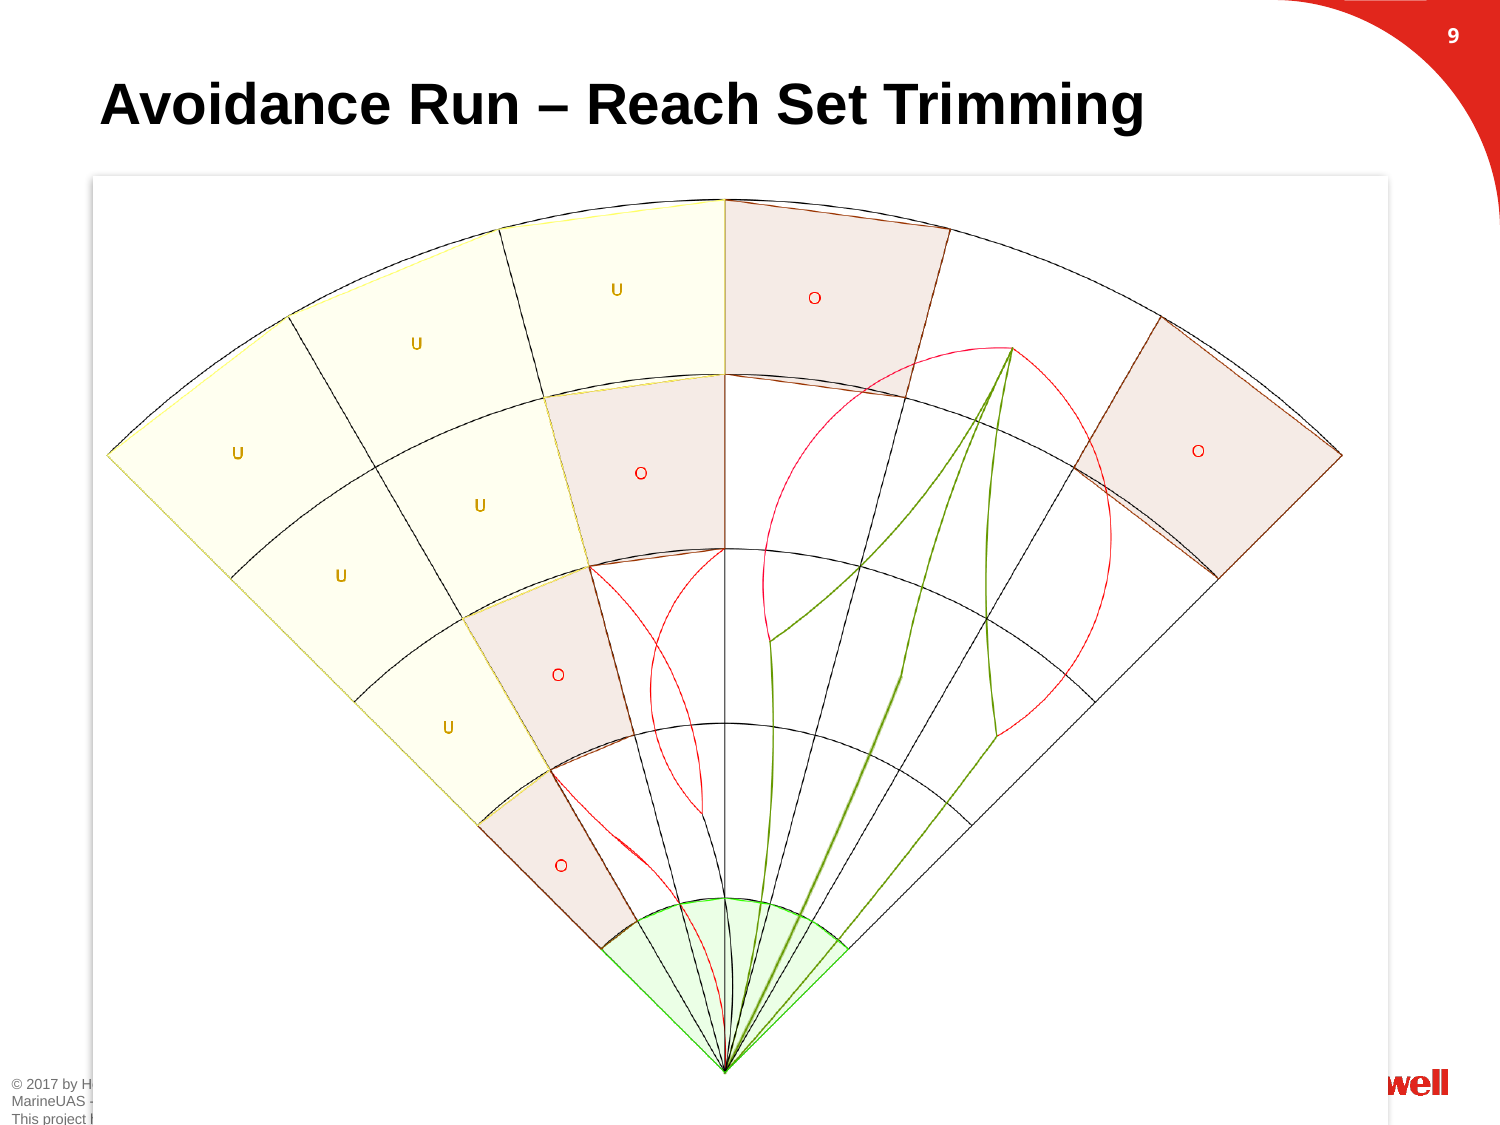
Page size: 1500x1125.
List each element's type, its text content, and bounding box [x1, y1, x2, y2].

slide_number 8 [1432, 0, 1500, 79]
picture [93, 175, 1448, 1125]
title Avoidance Run – Reach Set Trimming [84, 58, 1398, 141]
